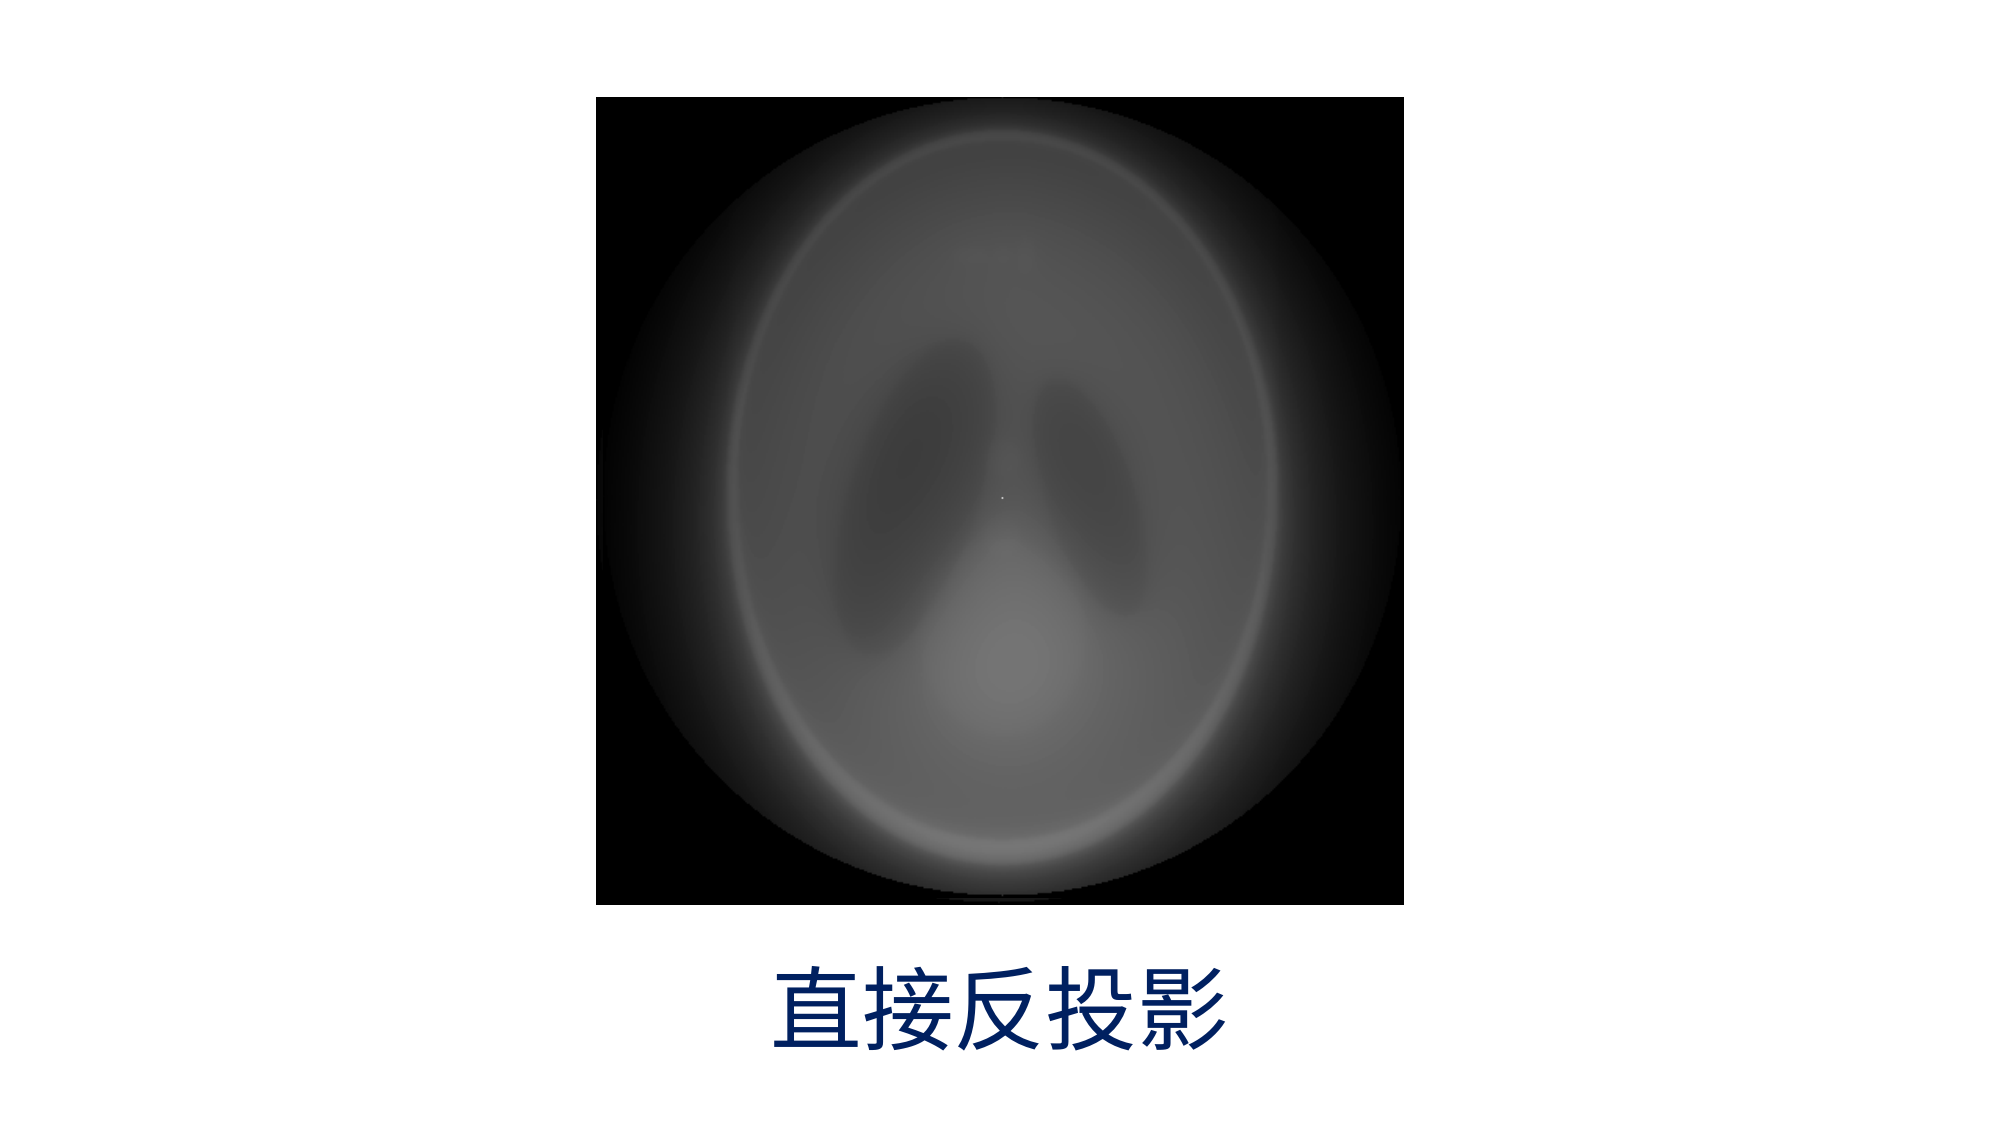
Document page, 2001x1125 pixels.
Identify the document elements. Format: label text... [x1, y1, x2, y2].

picture [603, 97, 1404, 898]
title 直接反投影 [137, 904, 1863, 1123]
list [596, 97, 1404, 905]
